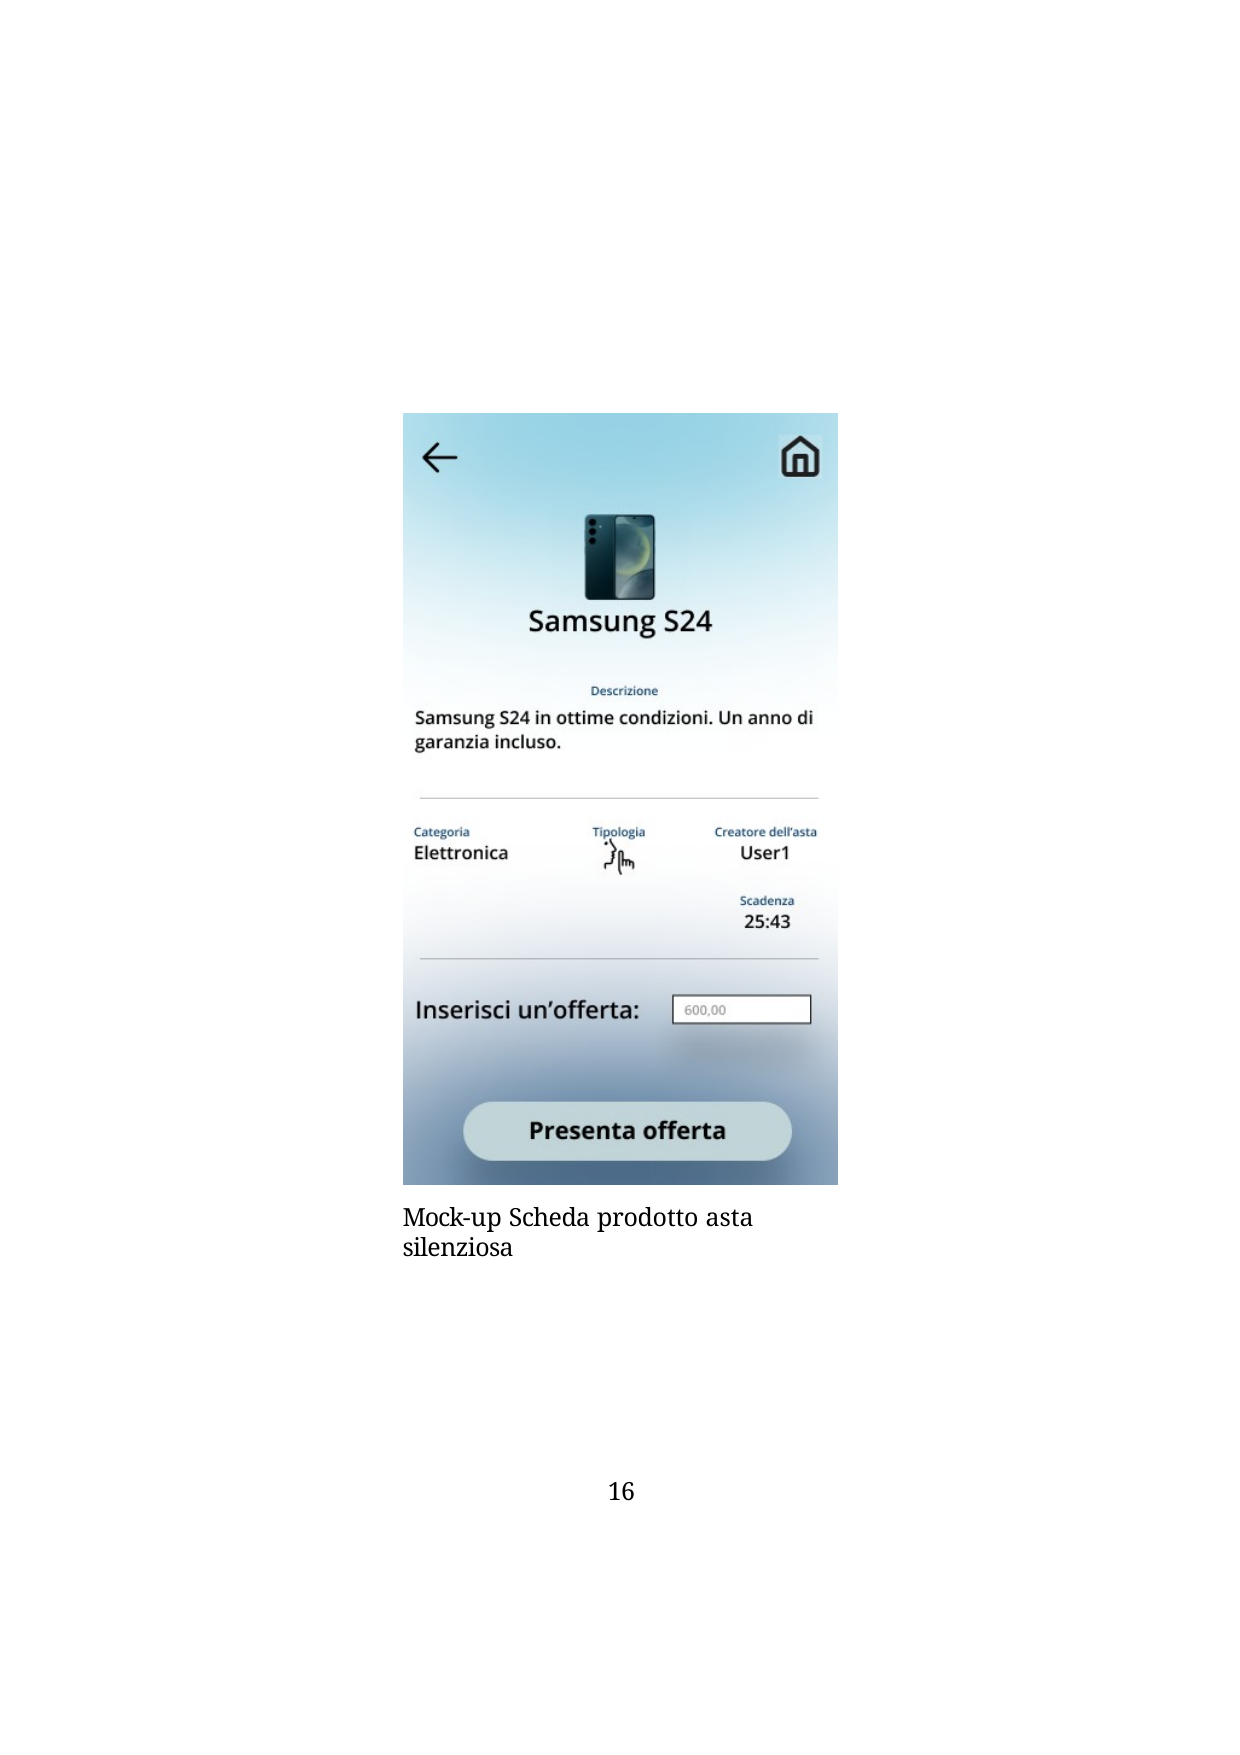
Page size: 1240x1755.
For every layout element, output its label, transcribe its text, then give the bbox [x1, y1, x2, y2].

picture [402, 412, 838, 1185]
text_box Mock-up Scheda prodotto asta silenziosa [400, 1199, 841, 1262]
slide_number 30 [601, 1474, 641, 1755]
